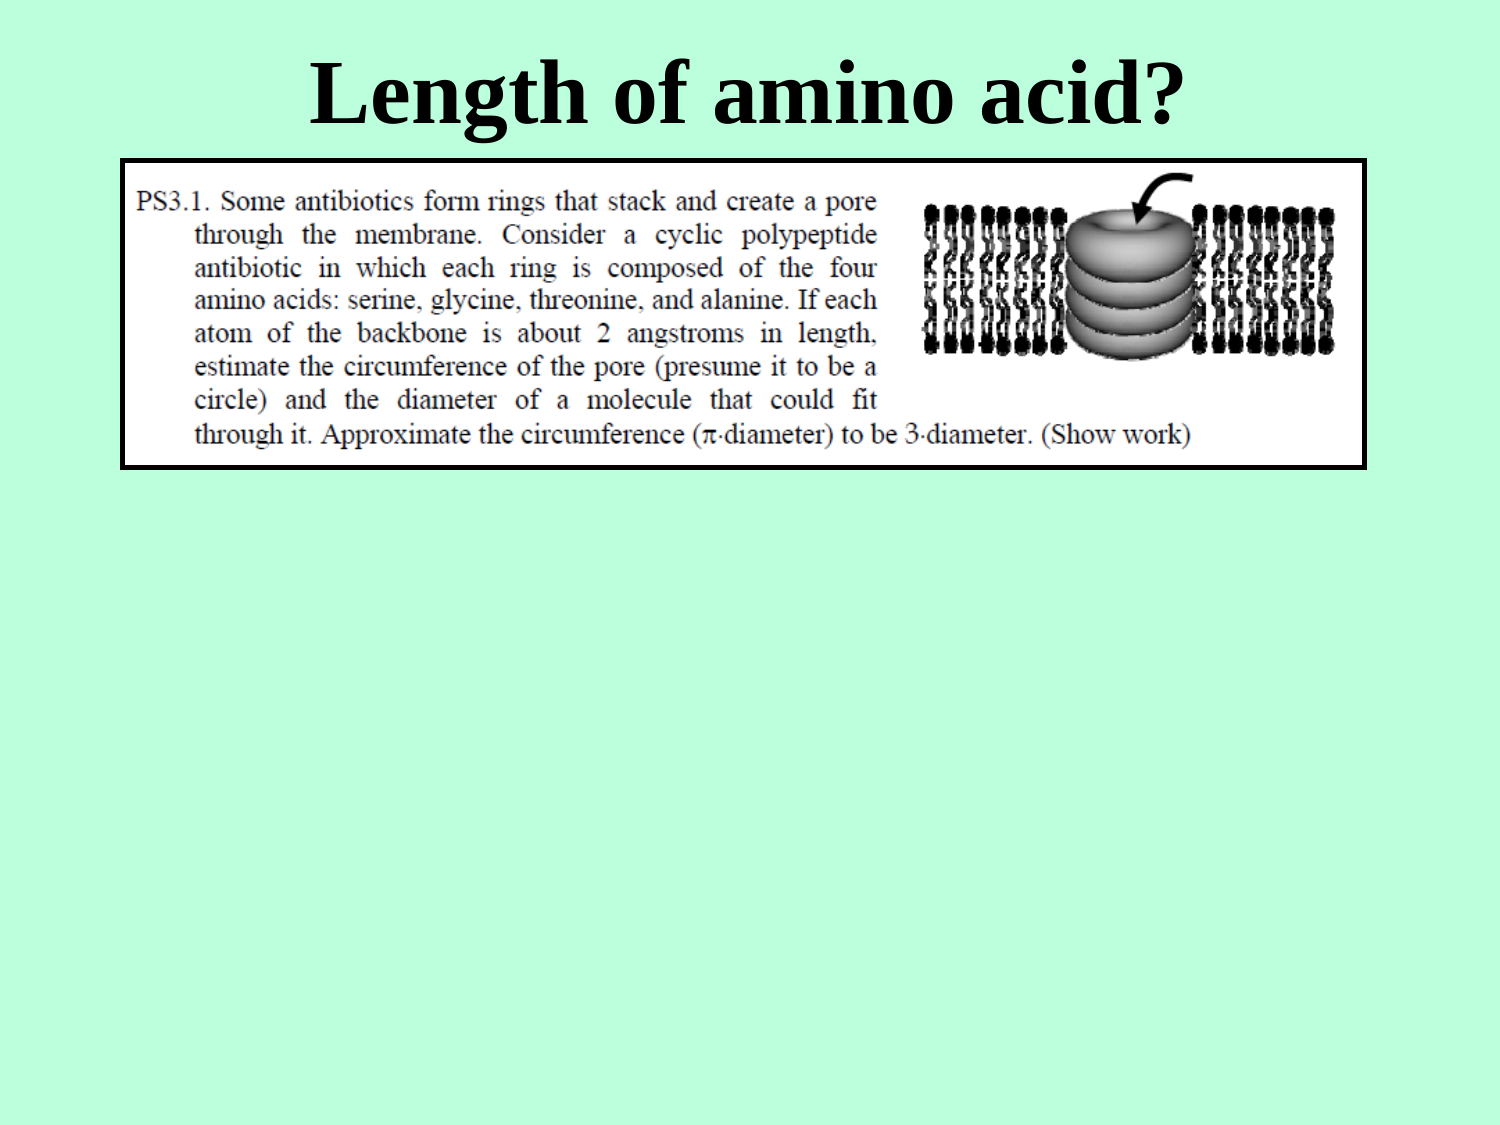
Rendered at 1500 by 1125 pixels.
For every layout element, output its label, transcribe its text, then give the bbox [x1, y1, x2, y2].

picture [124, 162, 1363, 466]
text_box Length of amino acid? [174, 24, 1325, 150]
